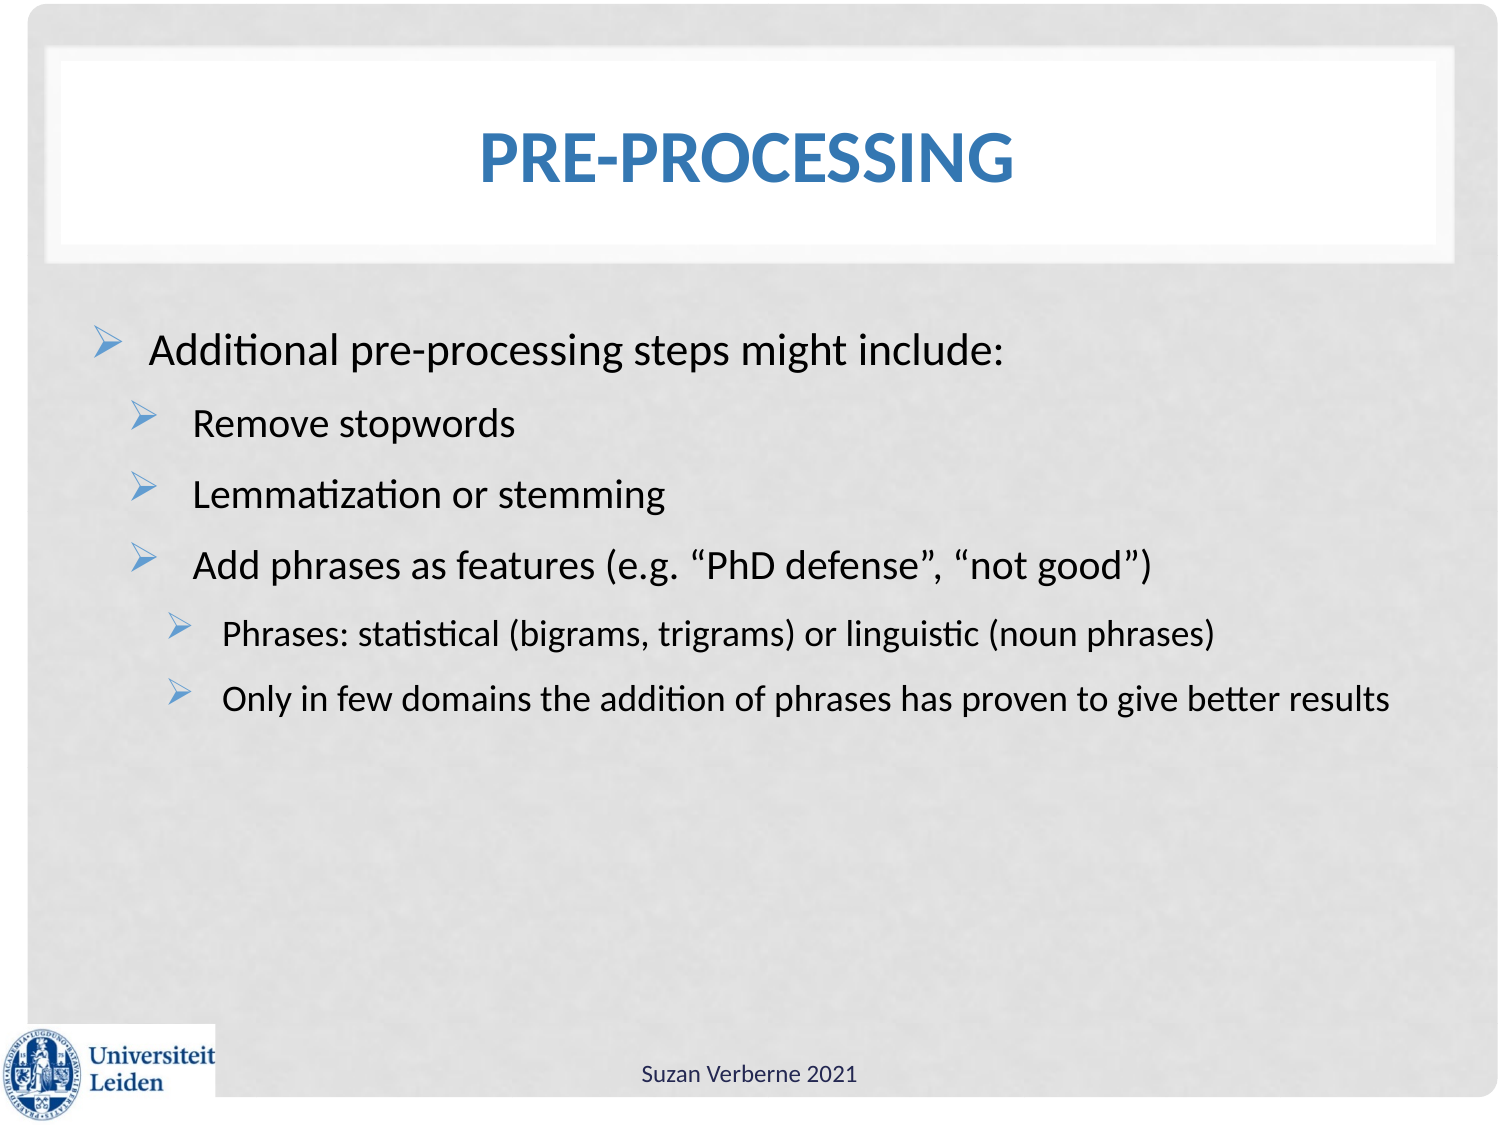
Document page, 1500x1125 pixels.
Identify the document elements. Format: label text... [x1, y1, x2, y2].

picture [0, 1024, 216, 1125]
list Additional pre-processing steps might include: Remove stopwords Lemmatization or stemming Add phrases as features (e.g. “PhD defense”, “not good”) Phrases: statistical (bigrams, trigrams) or linguistic (noun phrases) Only in few domains the addition of phrases has proven to give better results [75, 312, 1425, 1005]
footer Suzan Verberne 2021 [512, 1042, 988, 1103]
title Pre-processing [69, 66, 1425, 238]
